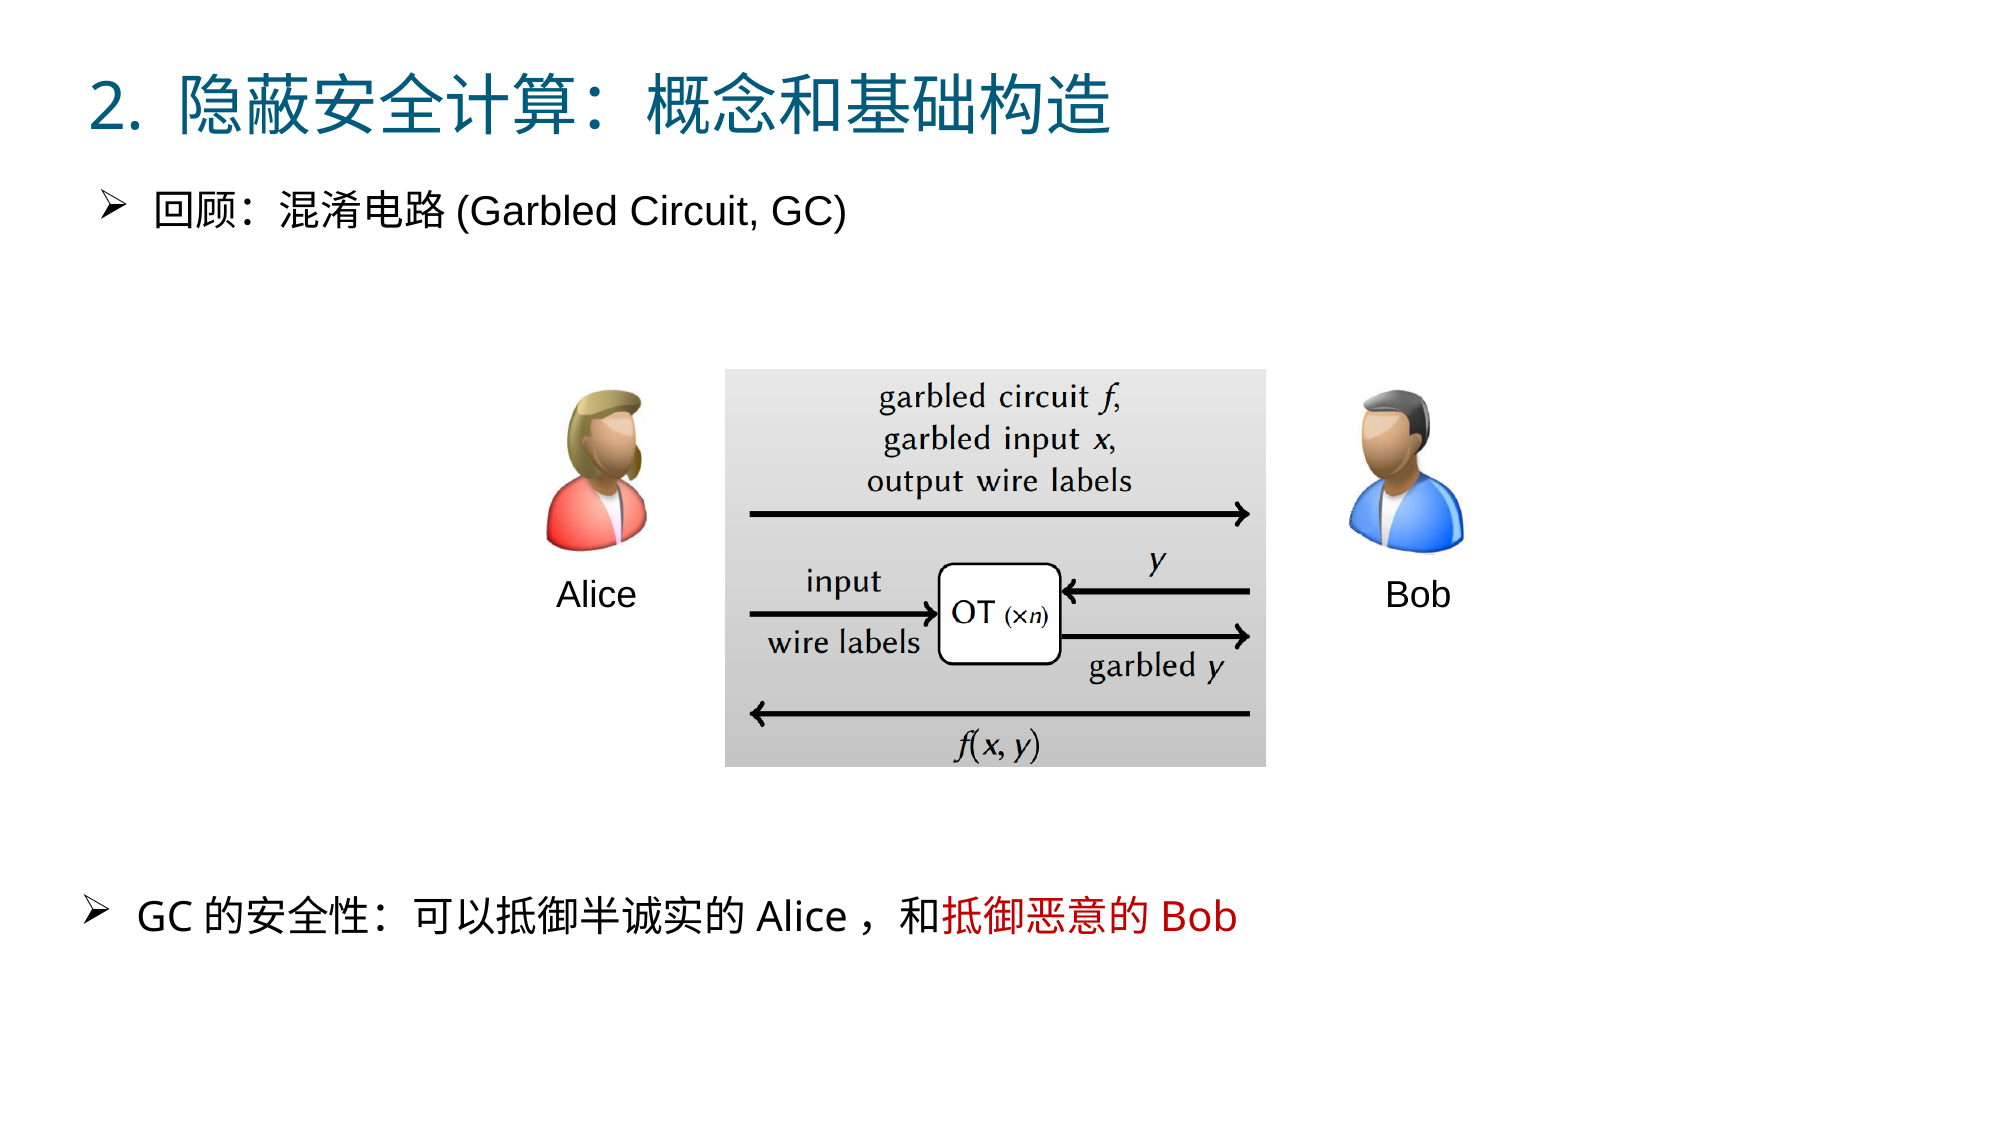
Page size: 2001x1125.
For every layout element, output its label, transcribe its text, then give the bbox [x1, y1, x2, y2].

text_box 2. 隐蔽安全计算：概念和基础构造 [73, 55, 1128, 150]
text_box Bob [1360, 563, 1477, 623]
picture [1346, 375, 1477, 563]
text_box GC的安全性：可以抵御半诚实的Alice，和抵御恶意的Bob [65, 882, 1254, 948]
text_box 回顾：混淆电路(Garbled Circuit, GC) [82, 176, 864, 242]
picture [538, 375, 655, 563]
picture [724, 369, 1267, 767]
text_box Alice [538, 563, 655, 623]
